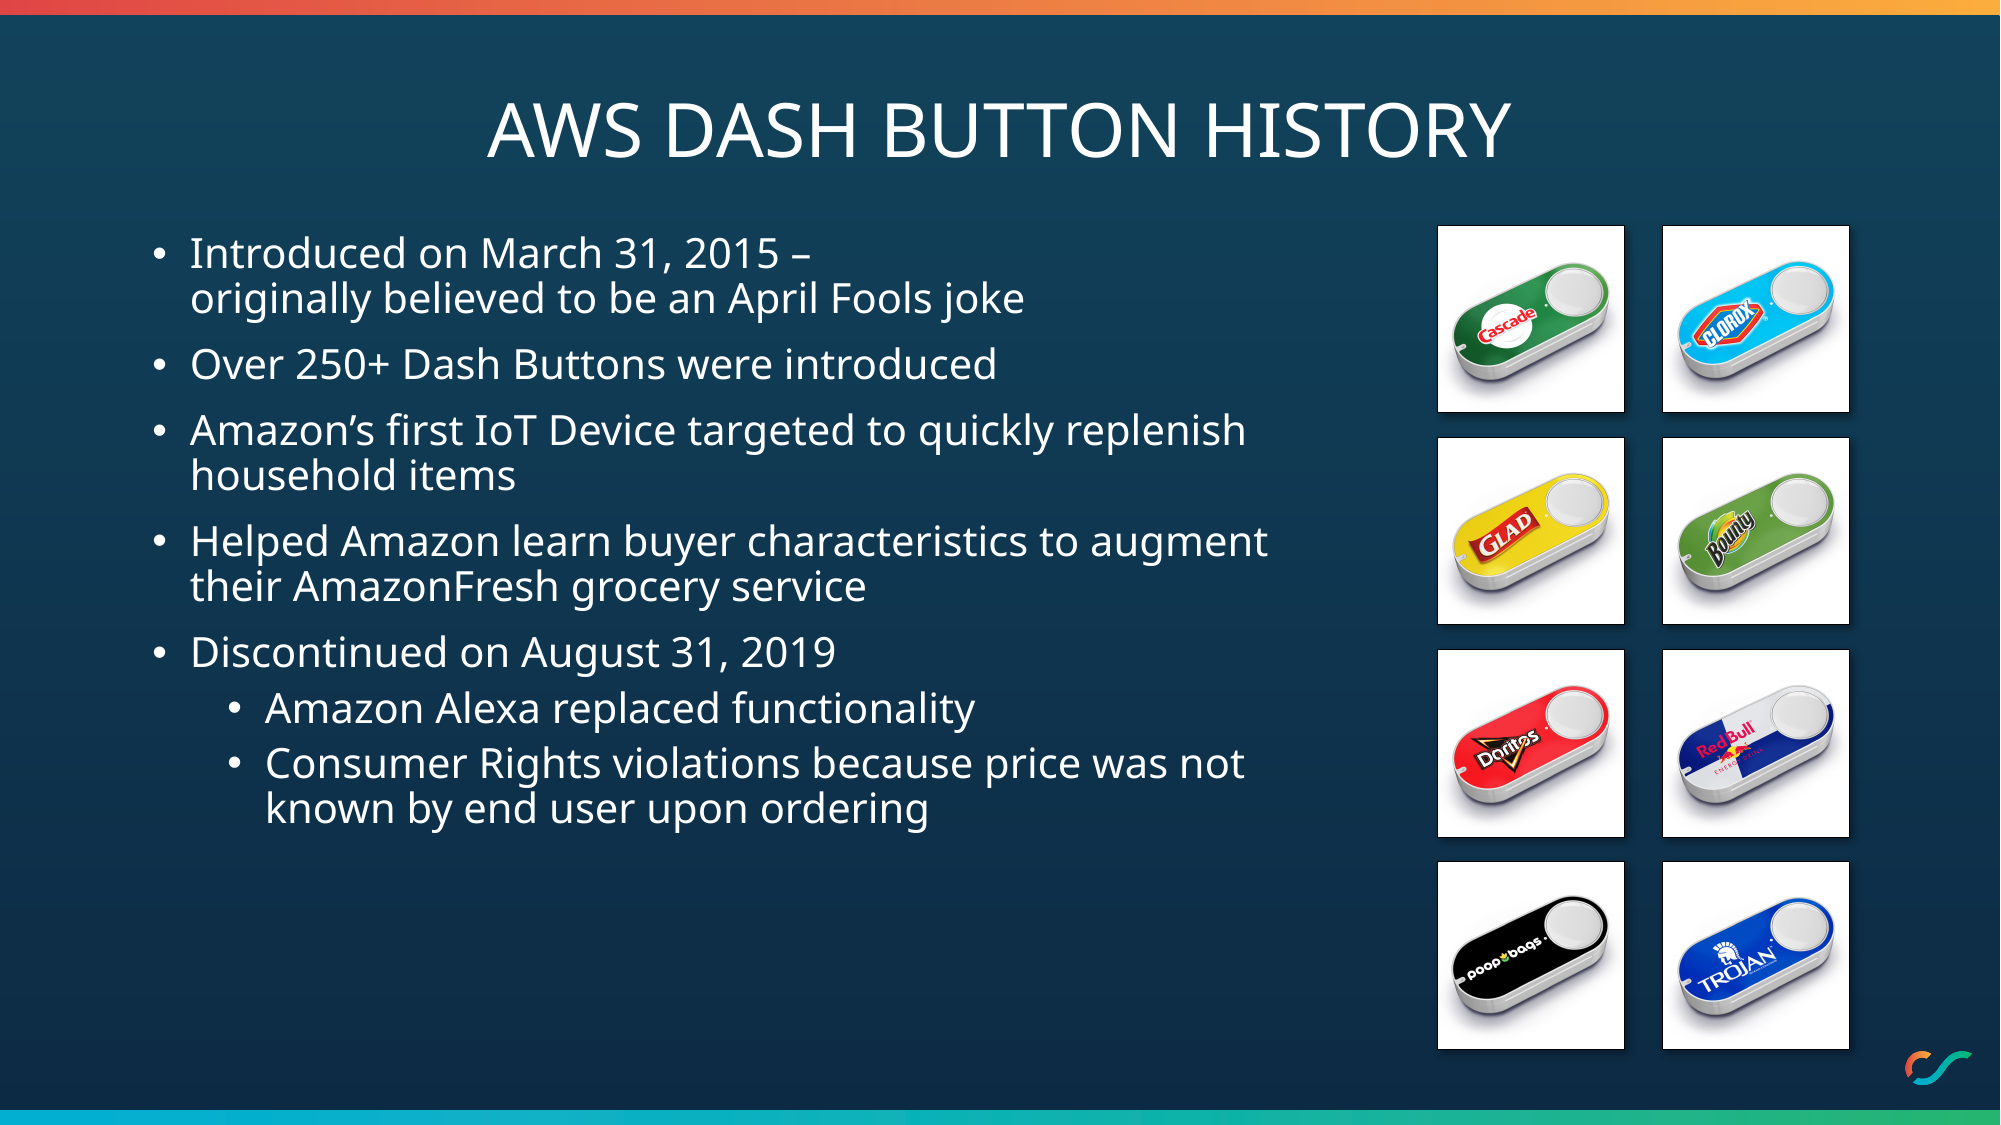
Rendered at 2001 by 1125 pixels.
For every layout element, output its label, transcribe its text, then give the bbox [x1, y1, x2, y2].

picture [1662, 649, 1850, 838]
picture [1896, 1041, 1982, 1095]
picture [1437, 649, 1625, 838]
picture [0, 1110, 2000, 1125]
picture [0, 0, 2000, 16]
list Introduced on March 31, 2015 – originally believed to be an April Fools joke Over 250+ Dash Buttons were introduced Amazon’s first IoT Device targeted to quickly replenish household items Helped Amazon learn buyer characteristics to augment their AmazonFresh grocery service Discontinued on August 31, 2019 Amazon Alexa replaced functionality Consumer Rights violations because price was not known by end user upon ordering [137, 225, 1330, 862]
picture [1662, 861, 1850, 1050]
picture [1662, 437, 1850, 626]
title AWS Dash Button HISTORY [137, 66, 1863, 201]
picture [1437, 225, 1625, 413]
picture [1662, 225, 1850, 413]
picture [1437, 437, 1625, 626]
picture [1437, 861, 1625, 1050]
